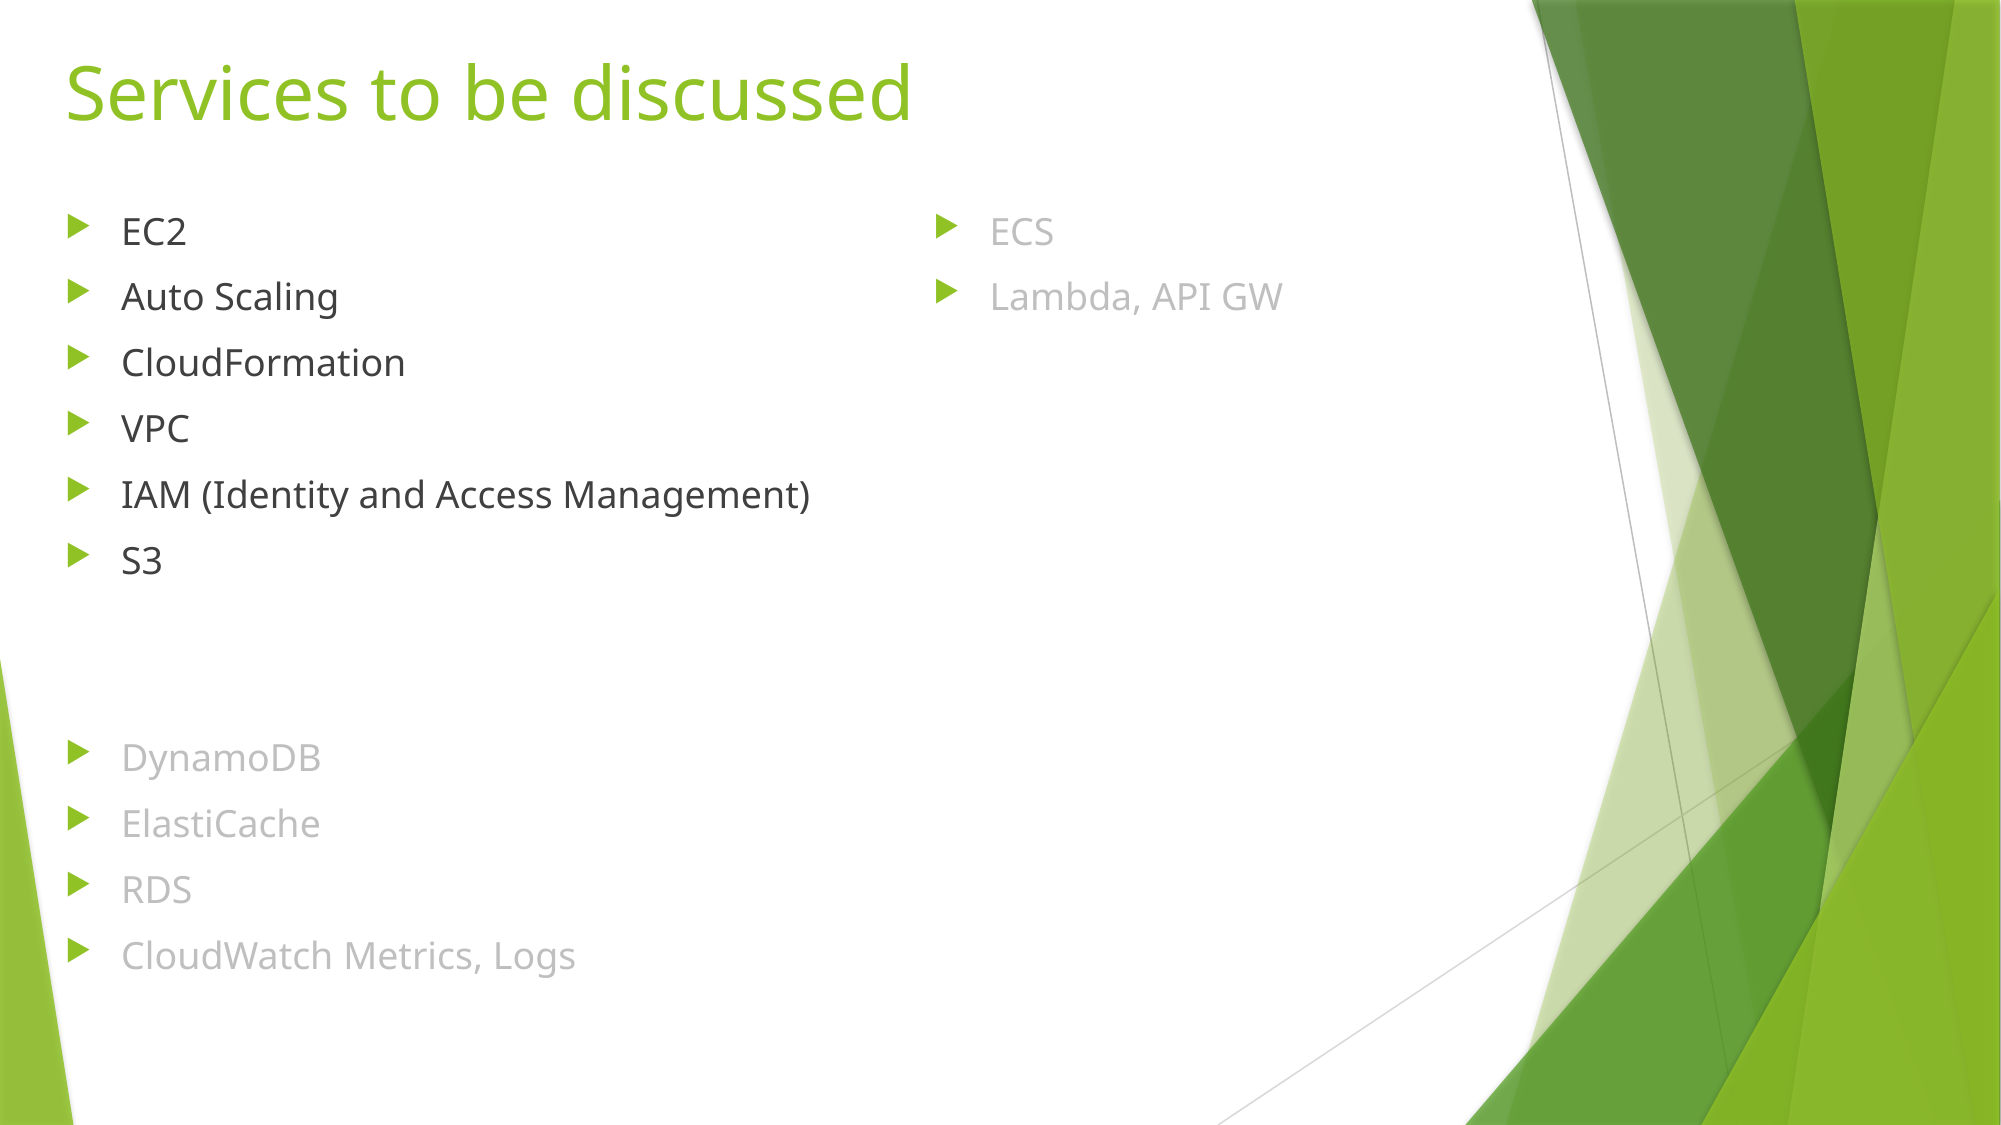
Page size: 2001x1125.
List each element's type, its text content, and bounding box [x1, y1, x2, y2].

title Services to be discussed [50, 37, 1817, 188]
list EC2 Auto Scaling CloudFormation VPC IAM (Identity and Access Management) S3 DynamoDB ElastiCache RDS CloudWatch Metrics, Logs ECS Lambda, API GW [50, 200, 1817, 988]
